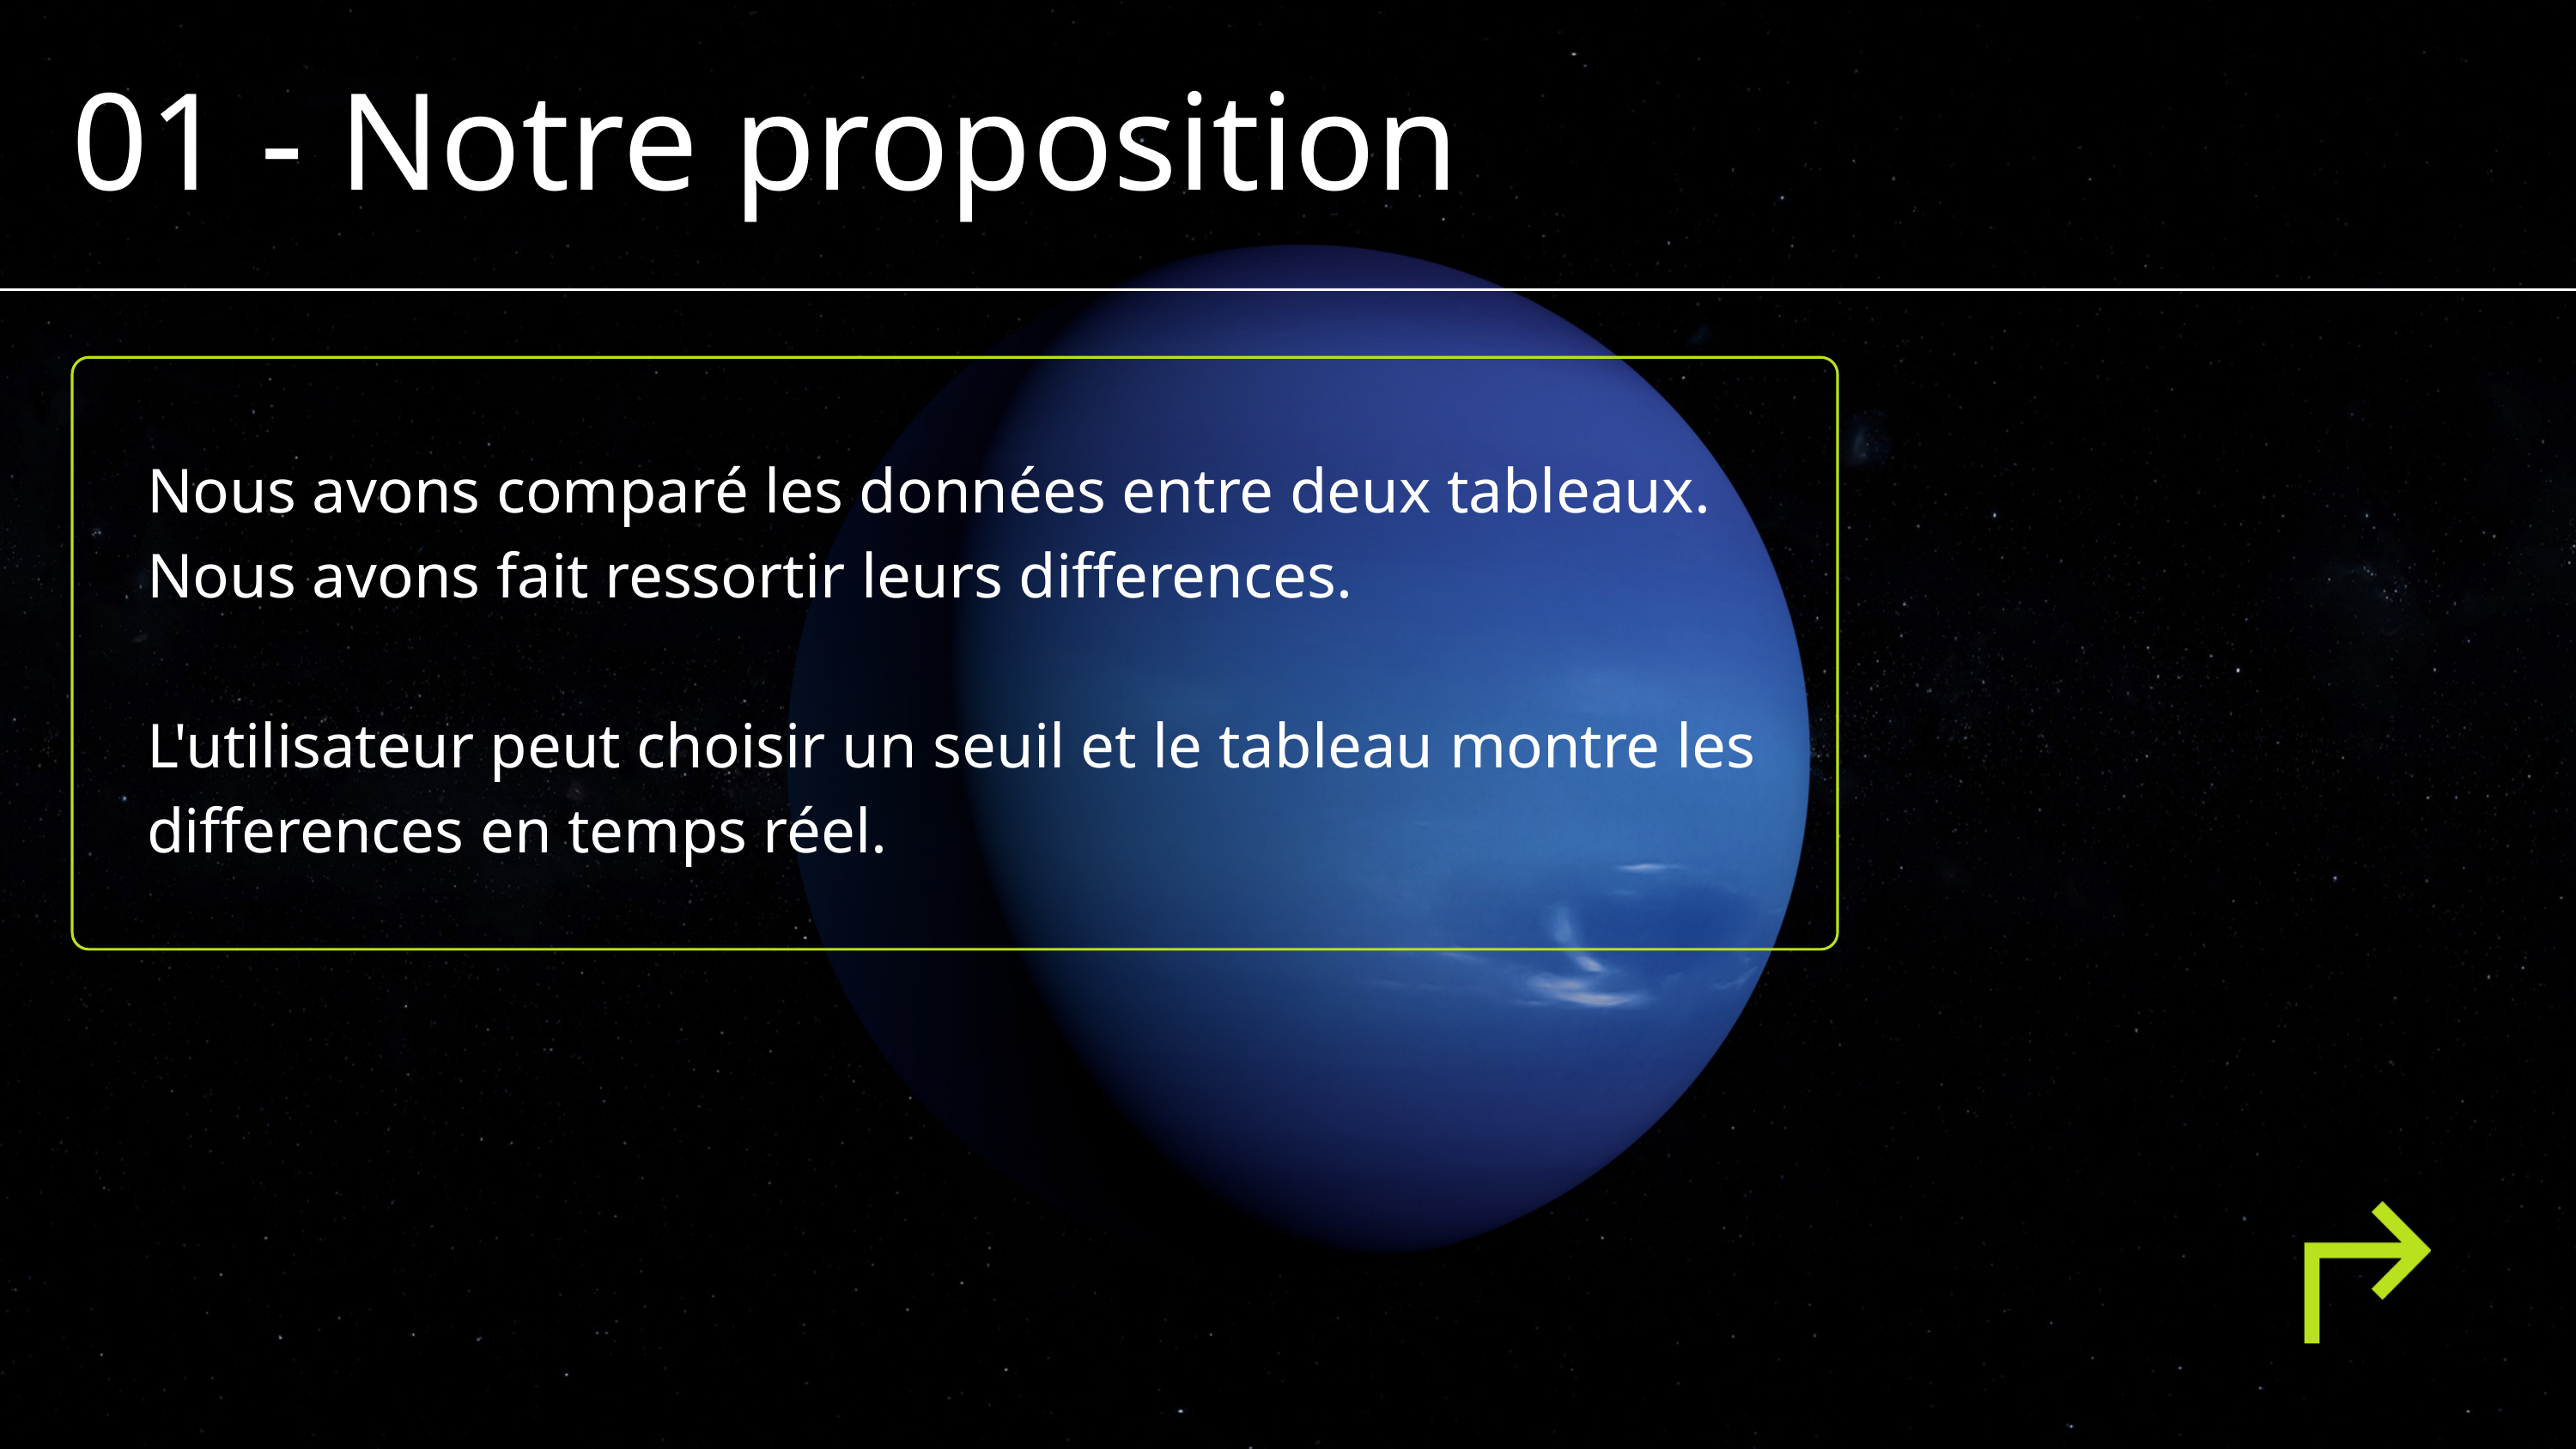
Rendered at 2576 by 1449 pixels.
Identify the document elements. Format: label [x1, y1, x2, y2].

picture [0, 0, 2576, 1449]
text_box [71, 356, 1838, 950]
